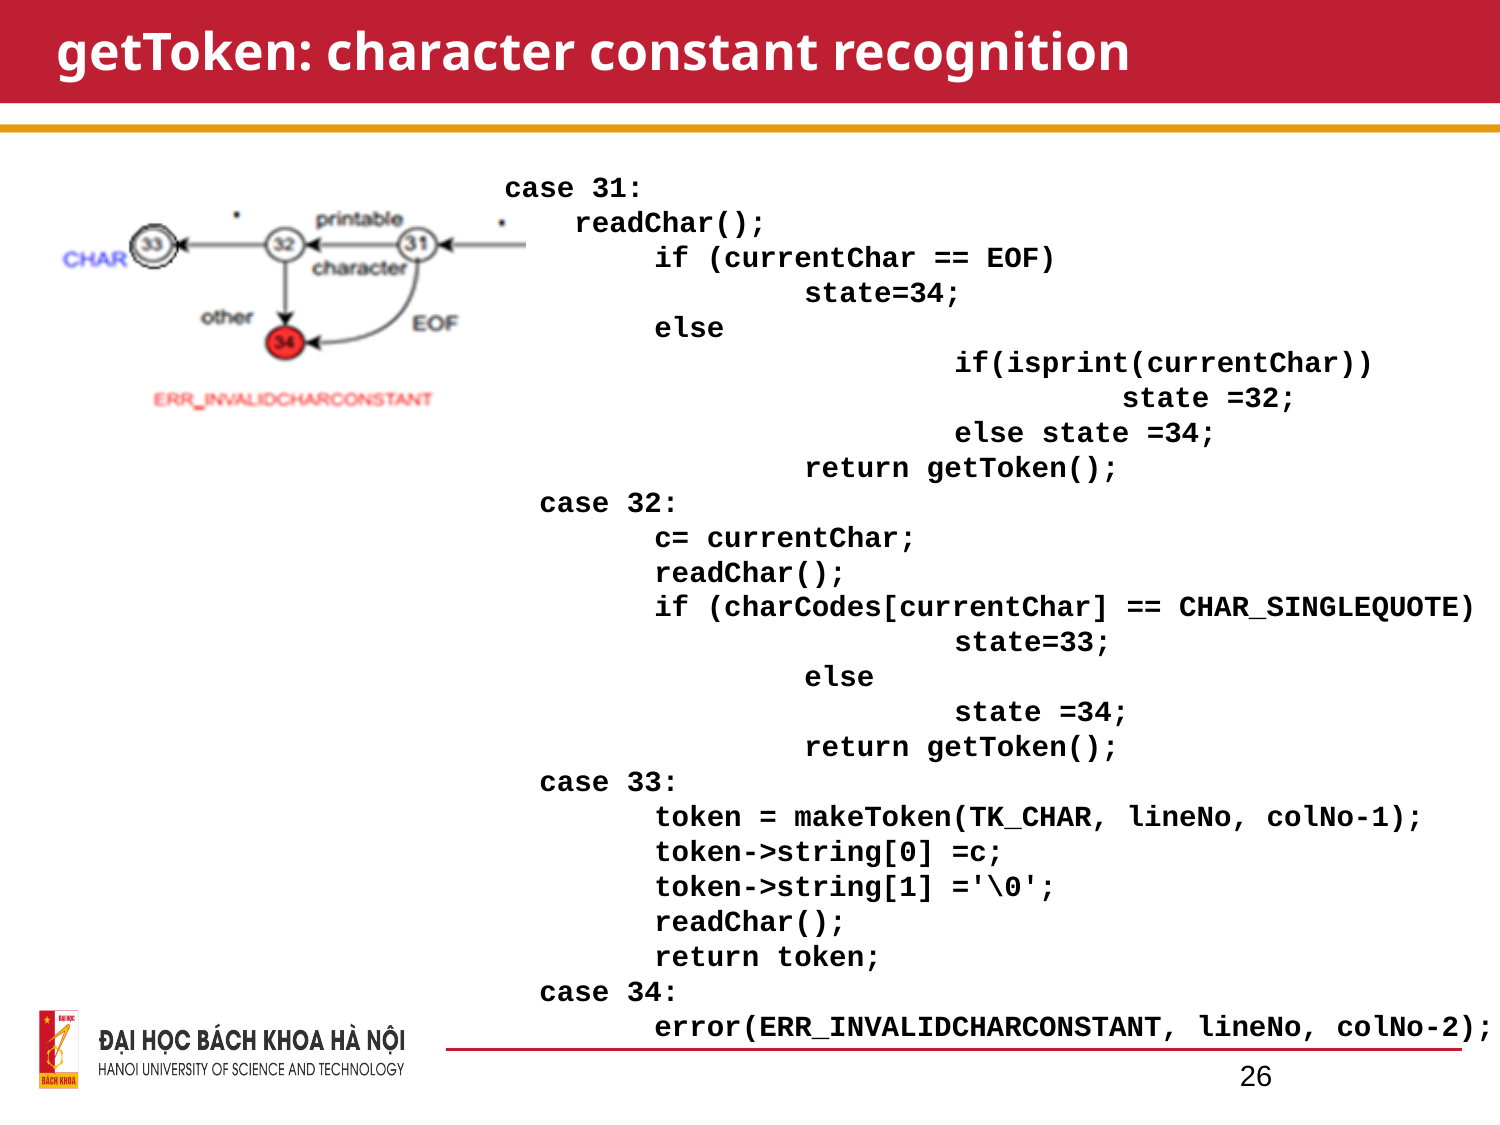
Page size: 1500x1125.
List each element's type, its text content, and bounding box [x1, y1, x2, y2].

title getToken: character constant recognition [41, 18, 1459, 90]
text_box 26 [1125, 1049, 1388, 1125]
text_box case 31: readChar(); if (currentChar == EOF) state=34; else if(isprint(currentChar)) state =32; else state =34; return getToken(); case 32: c= currentChar; readChar(); if (charCodes[currentChar] == CHAR_SINGLEQUOTE) state=33; else state =34; return getToken(); case 33: token = makeToken(TK_CHAR, lineNo, colNo-1); token->string[0] =c; token->string[1] ='\0'; readChar(); return token; case 34: error(ERR_INVALIDCHARCONSTANT, lineNo, colNo-2); [489, 160, 1500, 884]
picture [0, 0, 1500, 1125]
text_box [750, 884, 1376, 1037]
